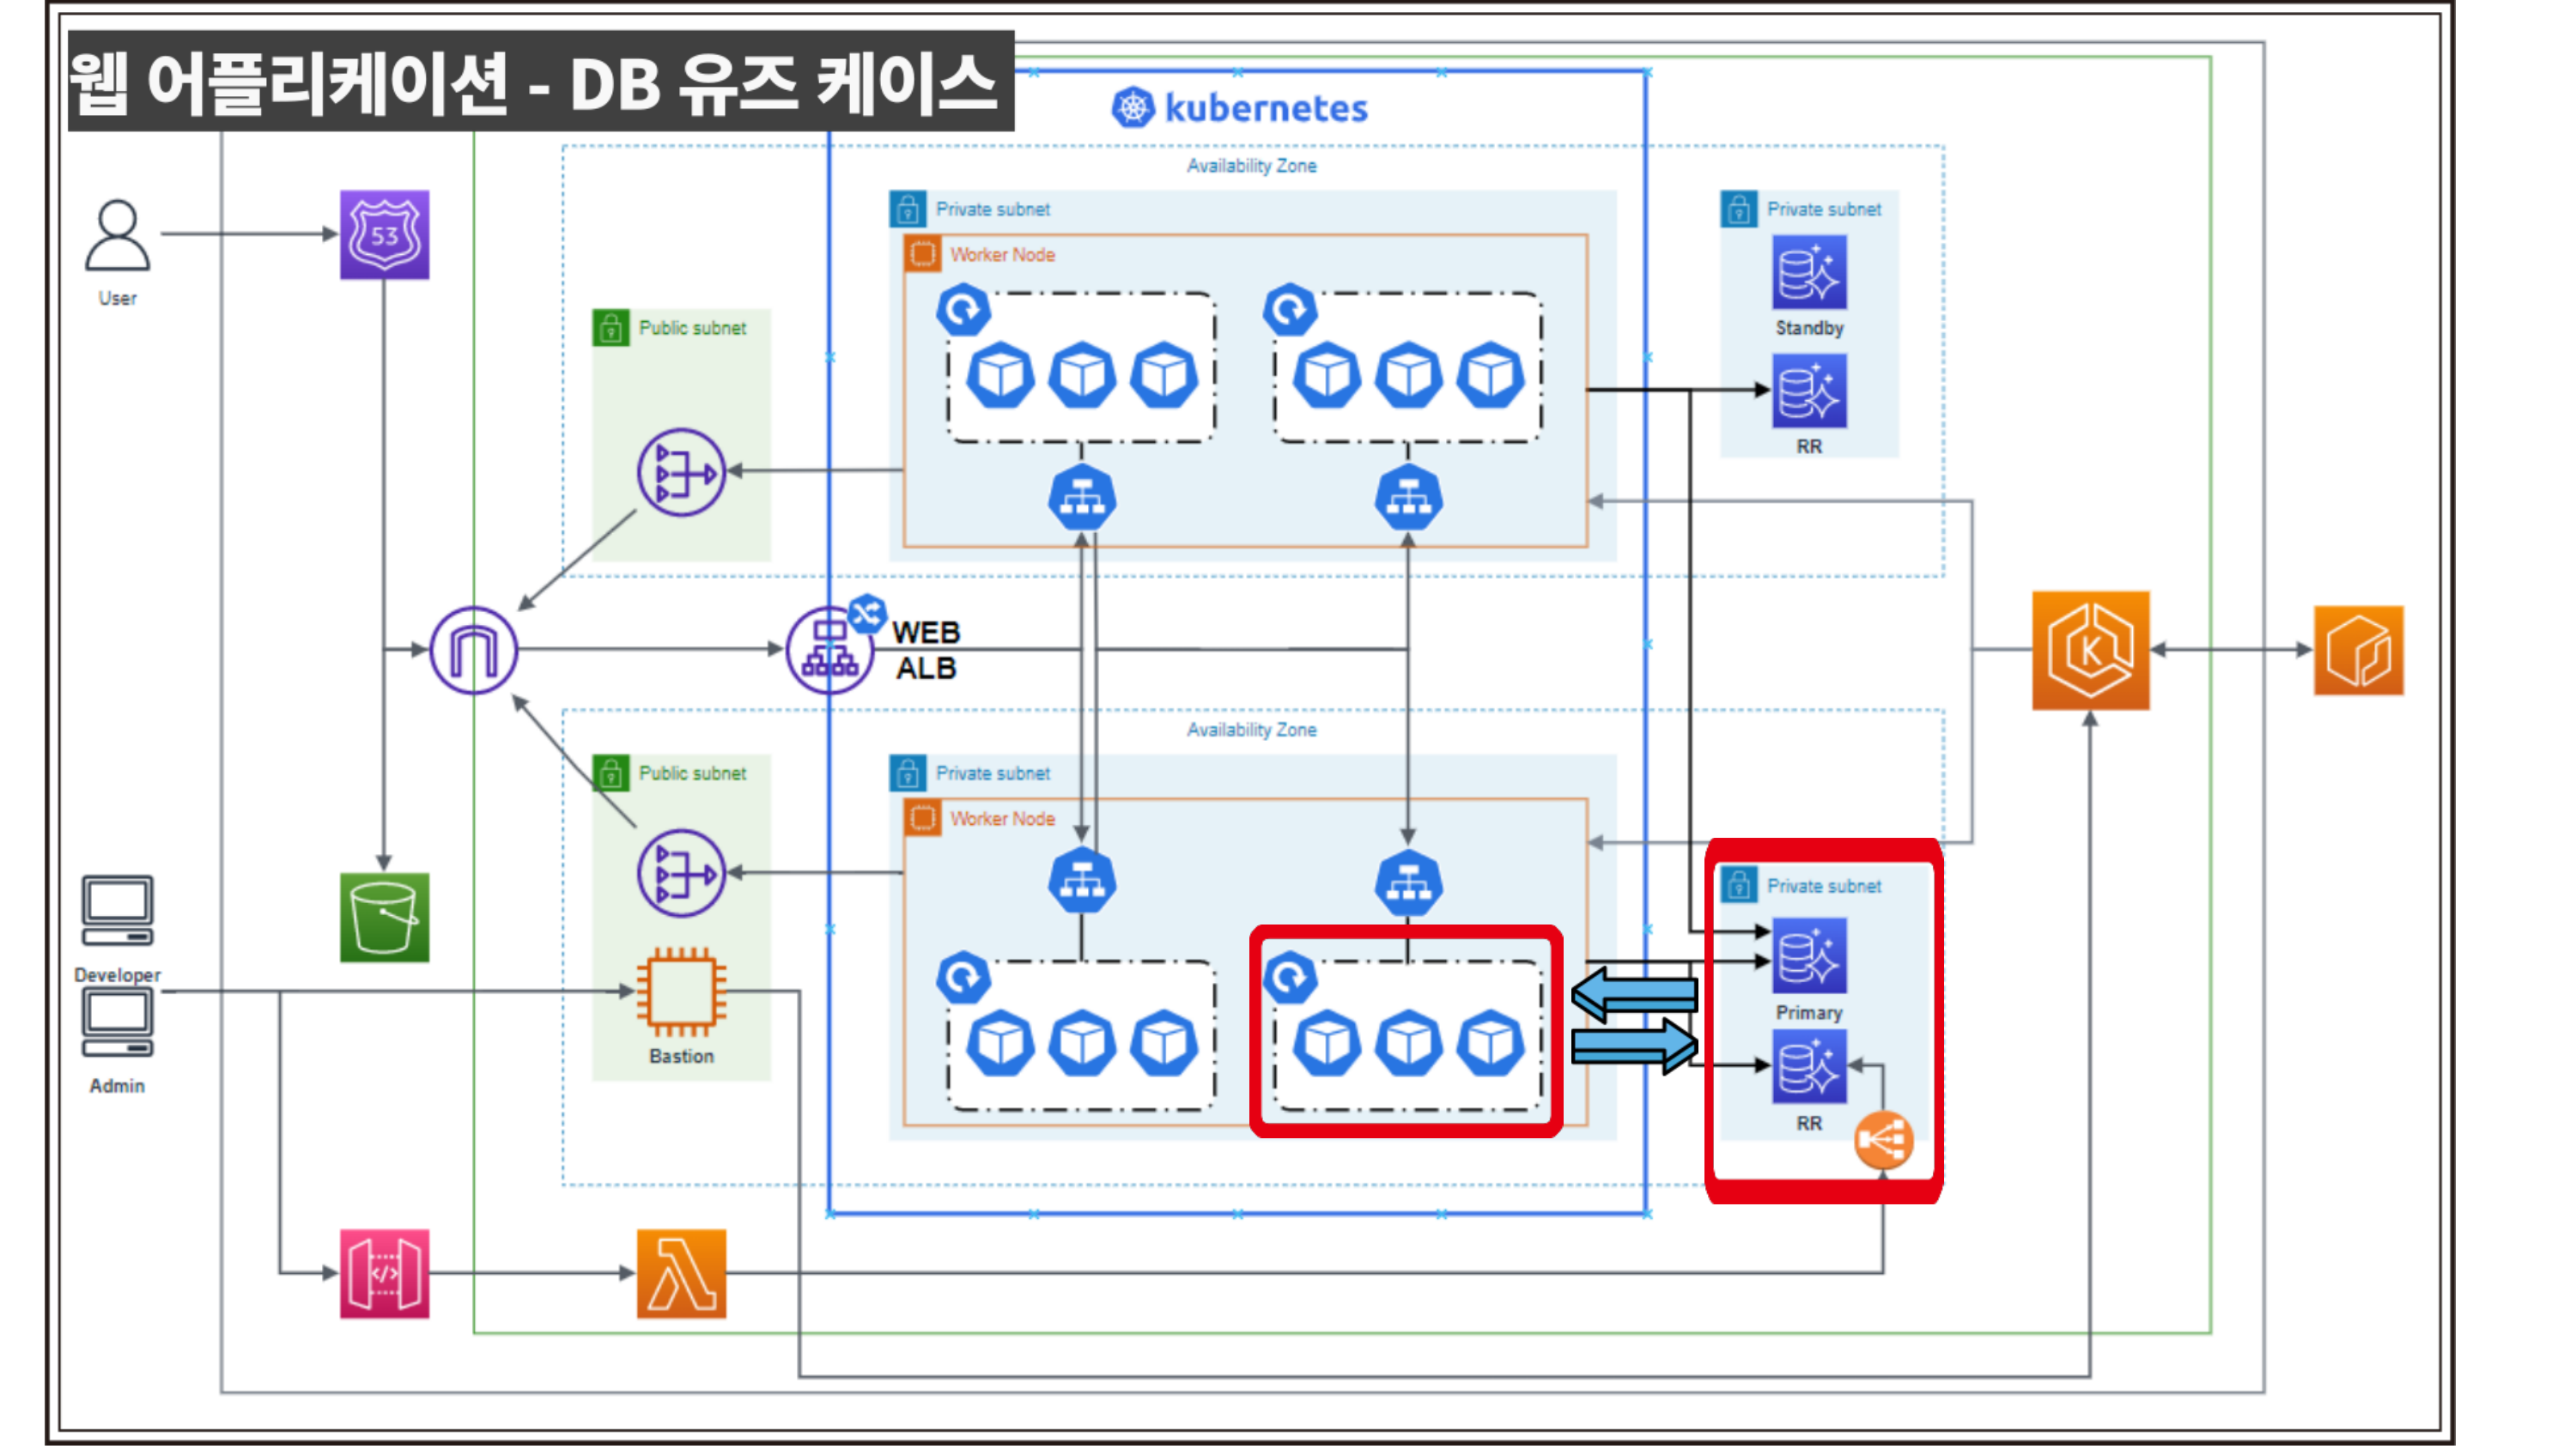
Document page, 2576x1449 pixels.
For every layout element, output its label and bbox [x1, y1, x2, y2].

text_box [1249, 924, 1564, 1138]
text_box [1704, 838, 1944, 1204]
text_box [45, 0, 2456, 1446]
picture [58, 24, 1046, 161]
text_box [1571, 958, 1698, 1085]
